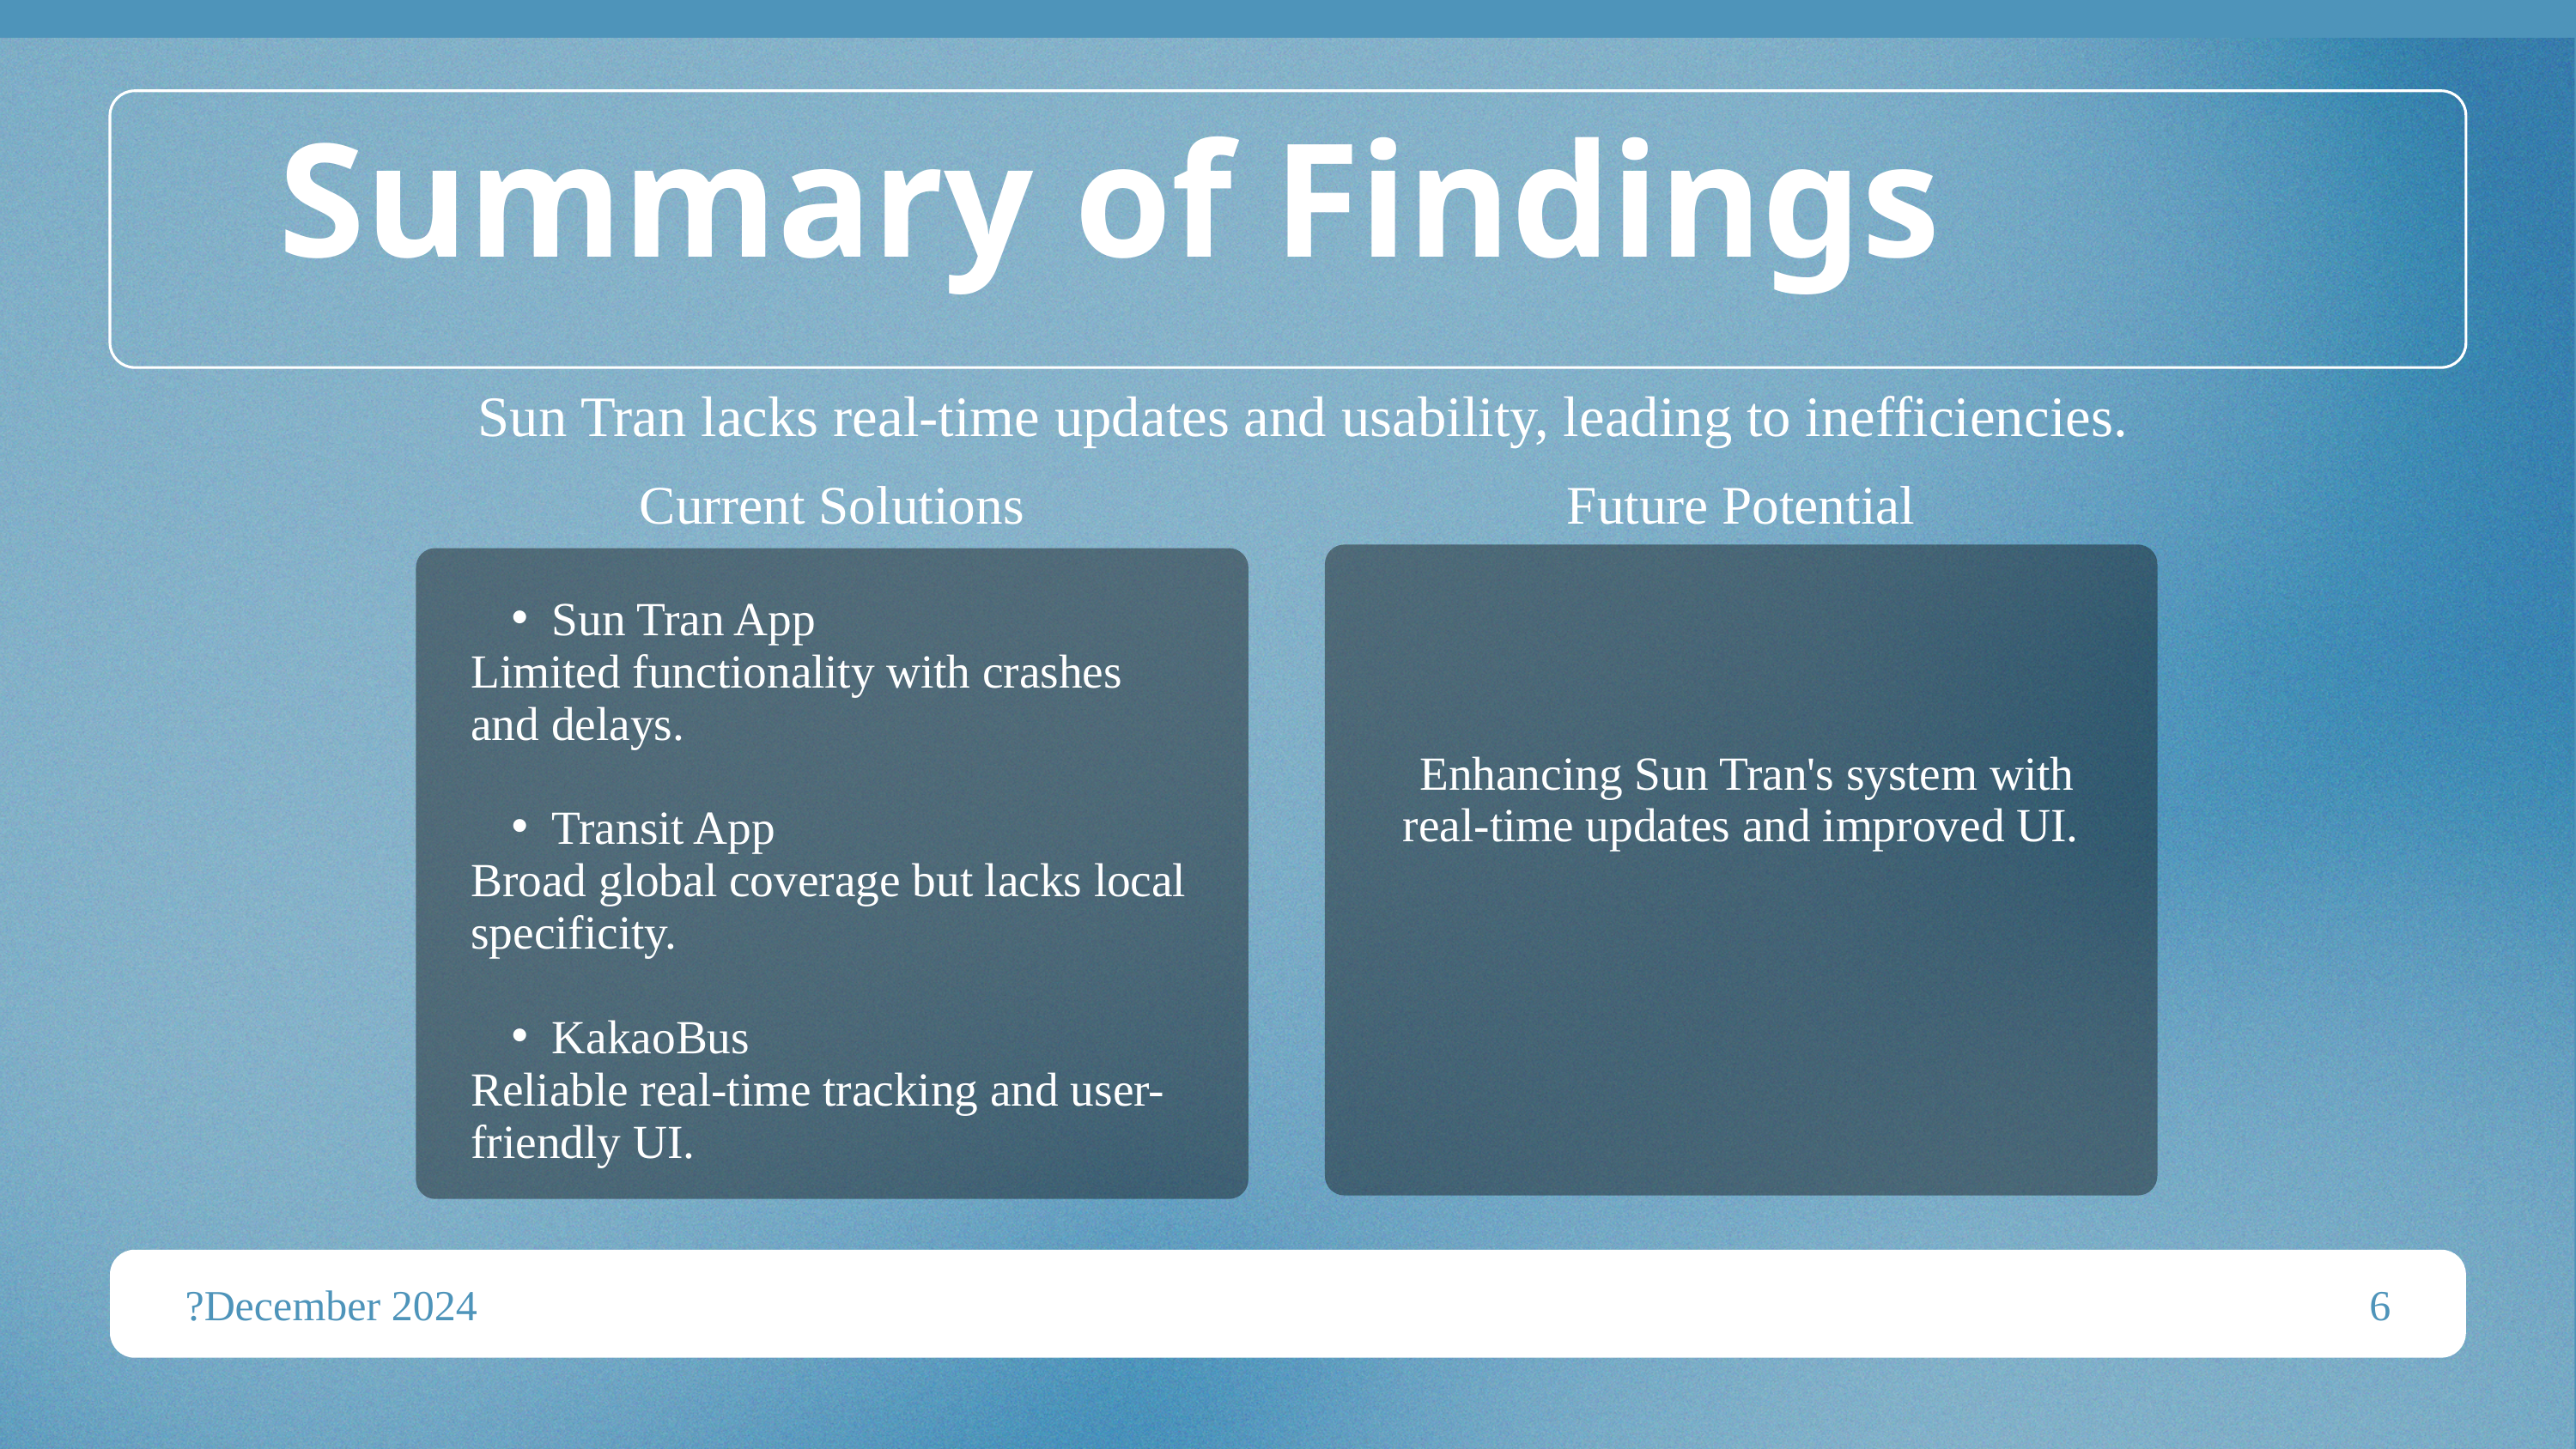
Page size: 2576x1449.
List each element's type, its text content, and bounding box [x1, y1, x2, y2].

text_box Sun Tran App Limited functionality with crashes and delays. Transit App Broad global coverage but lacks local specificity. KakaoBus Reliable real-time tracking and user-friendly UI. [471, 540, 1194, 546]
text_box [109, 1249, 2467, 1358]
text_box [0, 38, 2575, 1449]
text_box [109, 90, 2467, 368]
text_box Future Potential [1501, 475, 1982, 535]
text_box Sun Tran lacks real-time updates and usability, leading to inefficiencies. [393, 385, 2216, 448]
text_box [416, 548, 1249, 1199]
text_box Current Solutions [592, 475, 1072, 535]
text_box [1324, 544, 2158, 1196]
